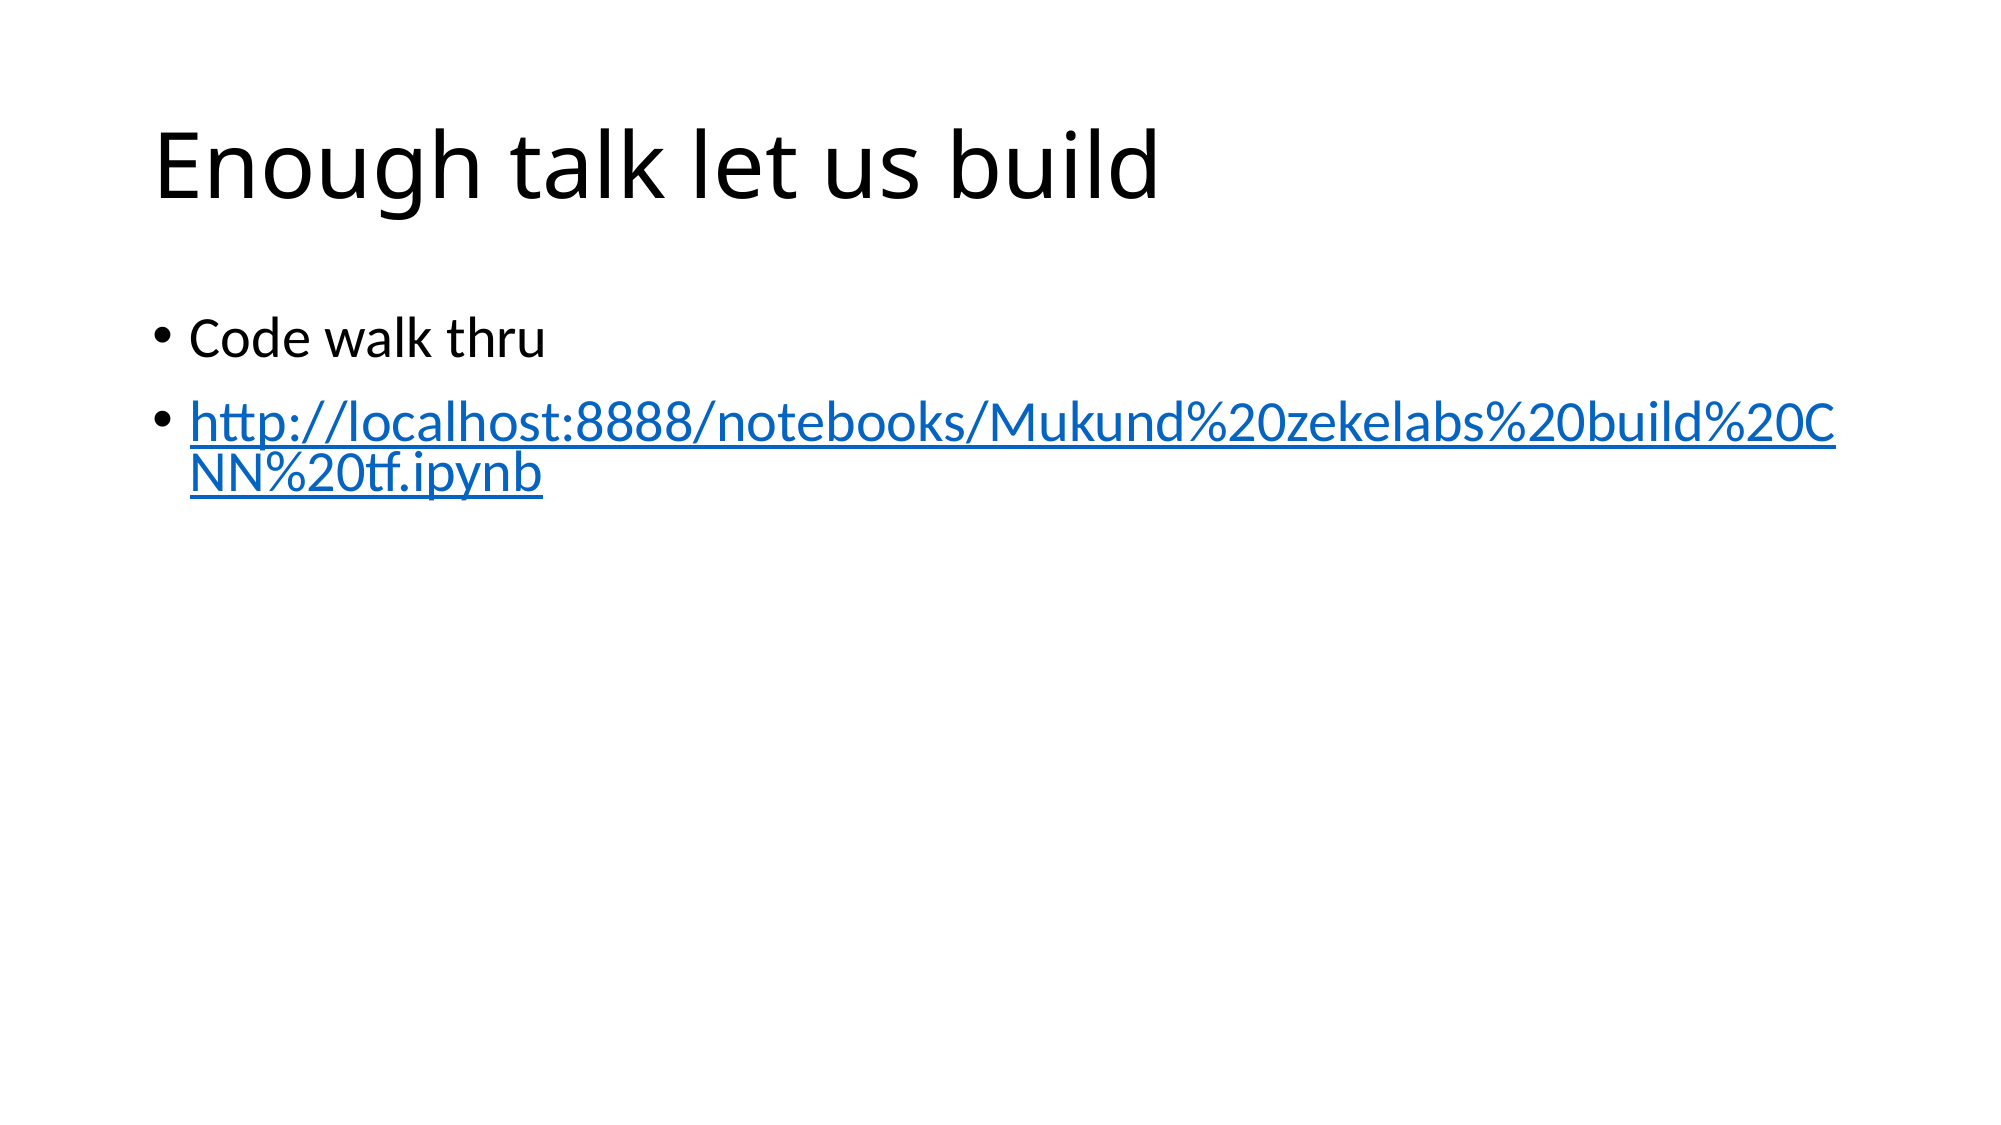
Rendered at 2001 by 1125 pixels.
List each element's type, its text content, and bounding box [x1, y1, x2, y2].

title Enough talk let us build [137, 59, 1863, 278]
list Code walk thru http://localhost:8888/notebooks/Mukund%20zekelabs%20build%20CNN%20tf.ipynb [137, 299, 1863, 1014]
